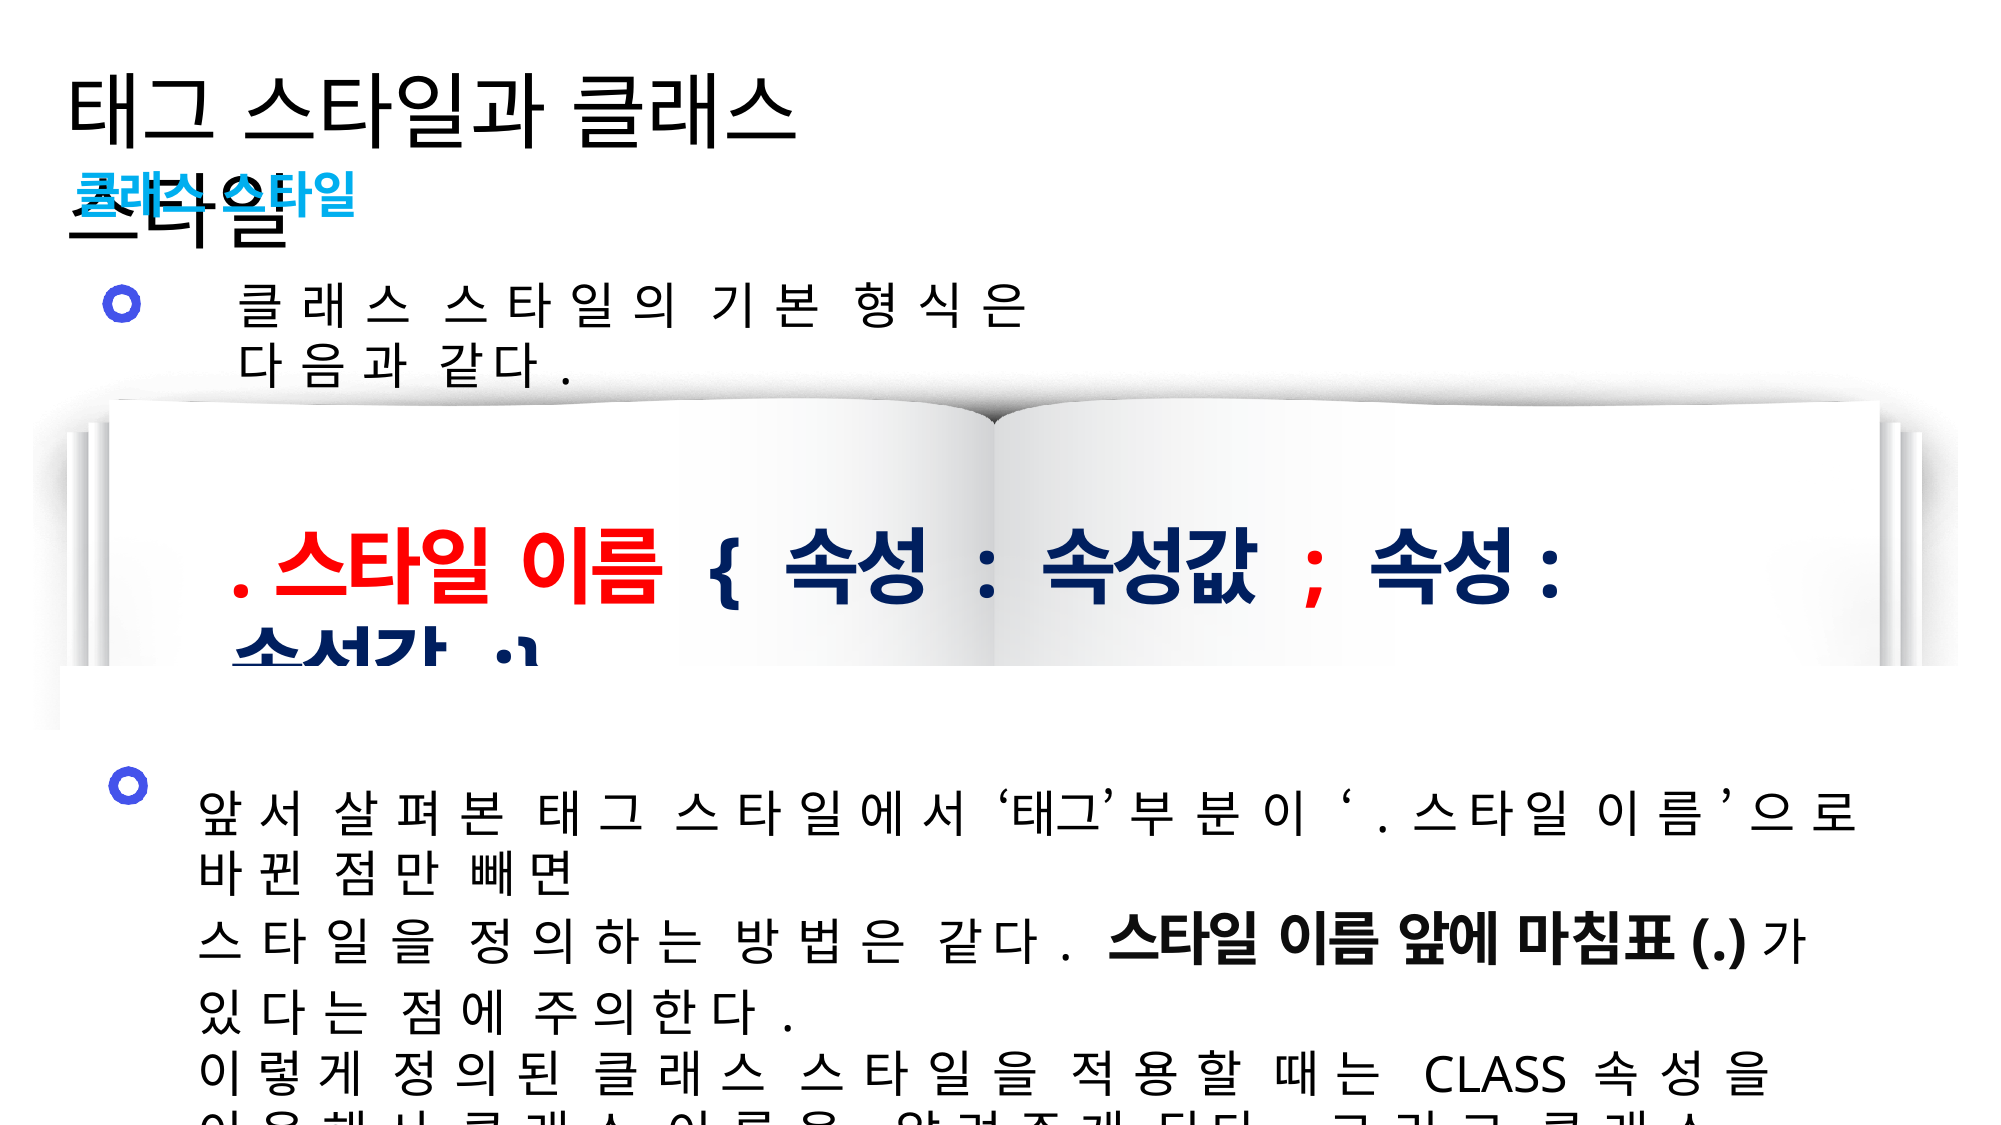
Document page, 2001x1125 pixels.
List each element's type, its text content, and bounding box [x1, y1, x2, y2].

text_box 태그 스타일과 클래스 스타일 [50, 52, 1051, 267]
picture [33, 371, 1958, 921]
text_box 클래스 스타일 [60, 156, 1061, 231]
text_box 앞서 살펴본 태그 스타일에서 ‘태그’ 부분이 ‘.스타일 이름’으로 바뀐 점만 빼면 스타일을 정의하는 방법은 같다. 스타일 이름 앞에 마침표(.)가 있다는 점에 주의한다. 이렇게 정의된 클래스 스타일을 적용할 때는 CLASS 속성을 이용해서 클래스 이름을 알려주게 된다. 그리고 클래스 스타일은 꼭 한 태그에서만 사용하는 것은 아니다. [195, 780, 1962, 1125]
picture [102, 284, 141, 324]
text_box 클래스 스타일의 기본 형식은 다음과 같다. [167, 272, 1068, 371]
